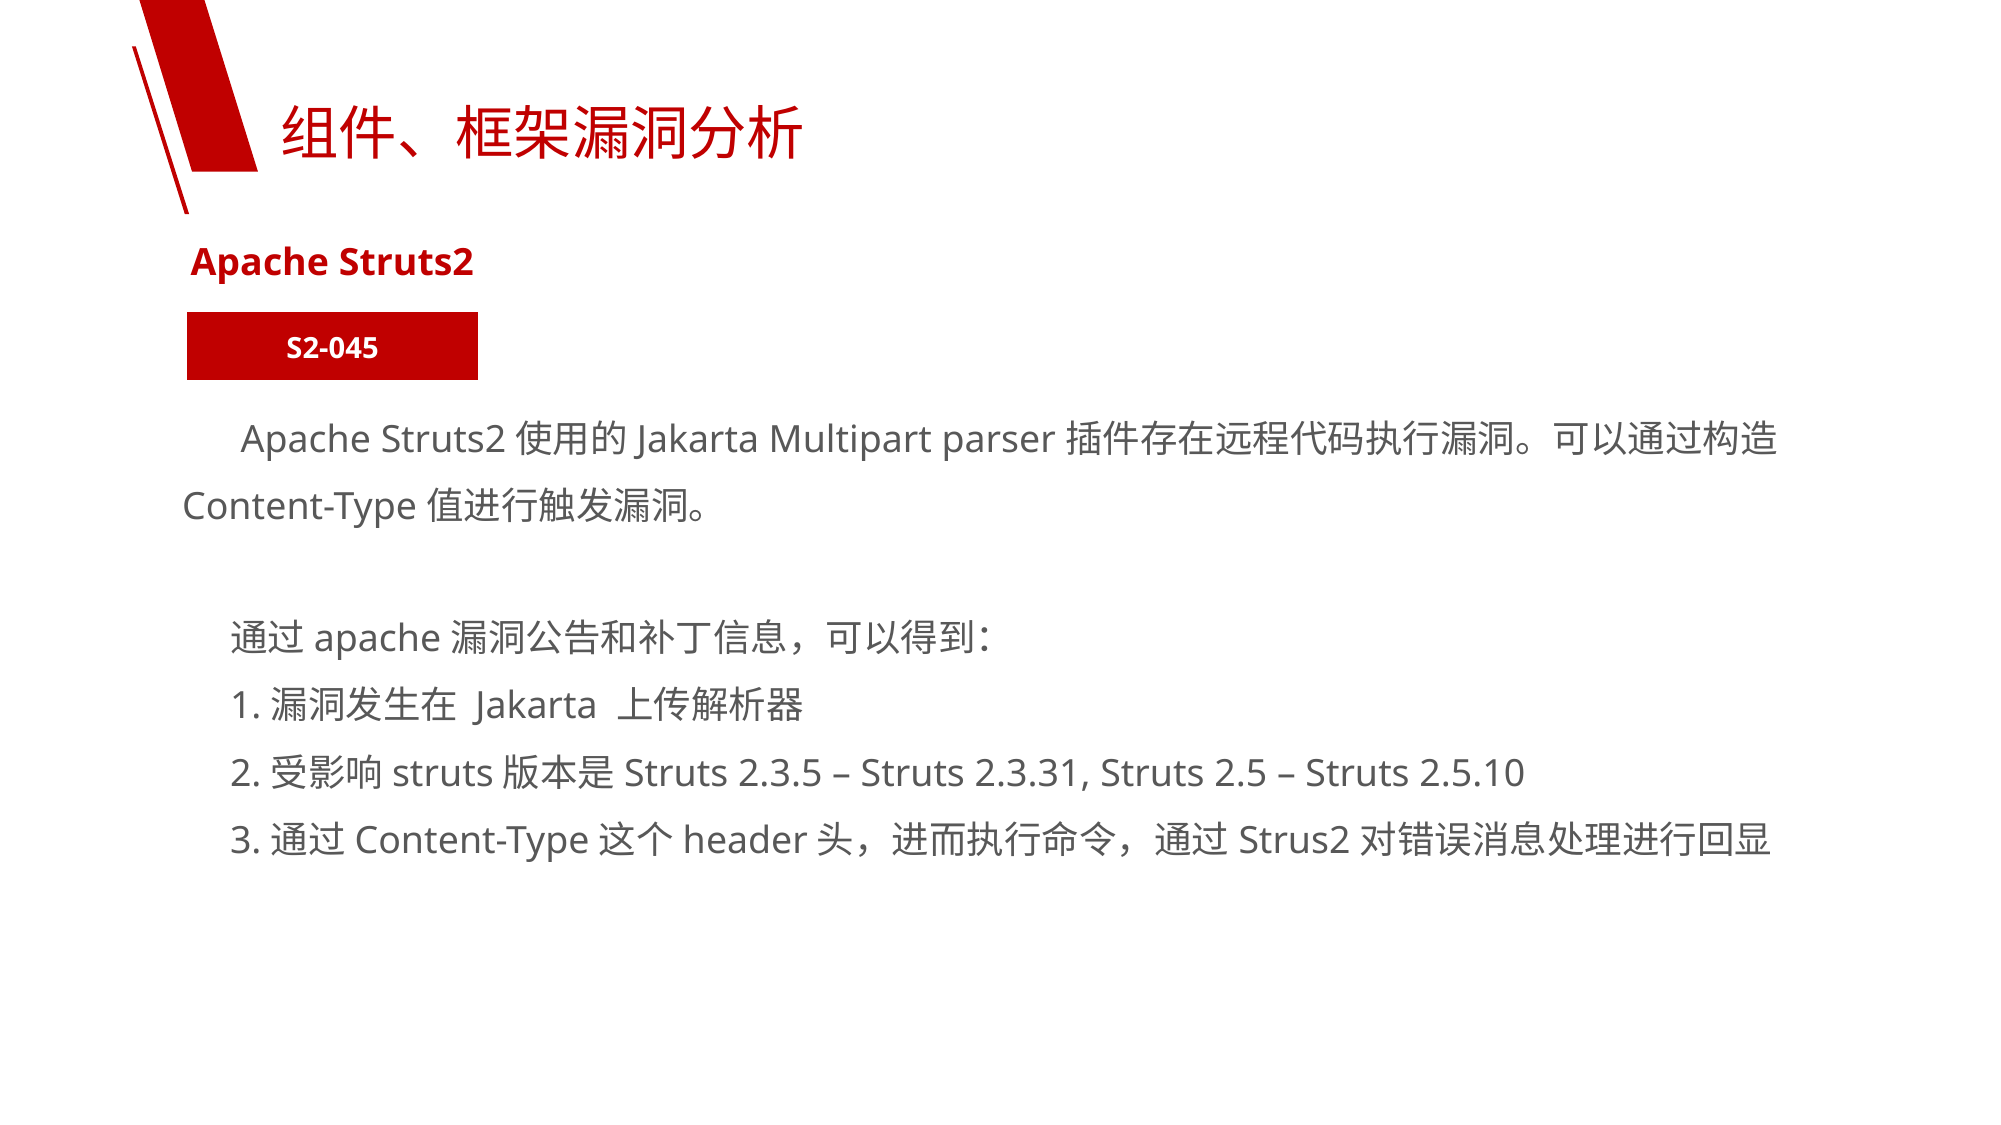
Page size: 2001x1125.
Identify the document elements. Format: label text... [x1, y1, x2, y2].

text_box 组件、框架漏洞分析 [265, 88, 820, 174]
text_box Apache Struts2 [175, 230, 490, 290]
text_box S2-045 [187, 312, 478, 380]
text_box Apache Struts2使用的Jakarta Multipart parser插件存在远程代码执行漏洞。可以通过构造Content-Type值进行触发漏洞。 [167, 385, 1900, 535]
text_box 通过apache漏洞公告和补丁信息，可以得到： 1.漏洞发生在 Jakarta 上传解析器 2.受影响struts版本是Struts 2.3.5 – Struts 2.3.31, Struts 2.5 – Struts 2.5.10 3.通过Content-Type这个header头，进而执行命令，通过Strus2对错误消息处理进行回显 [215, 583, 1831, 869]
